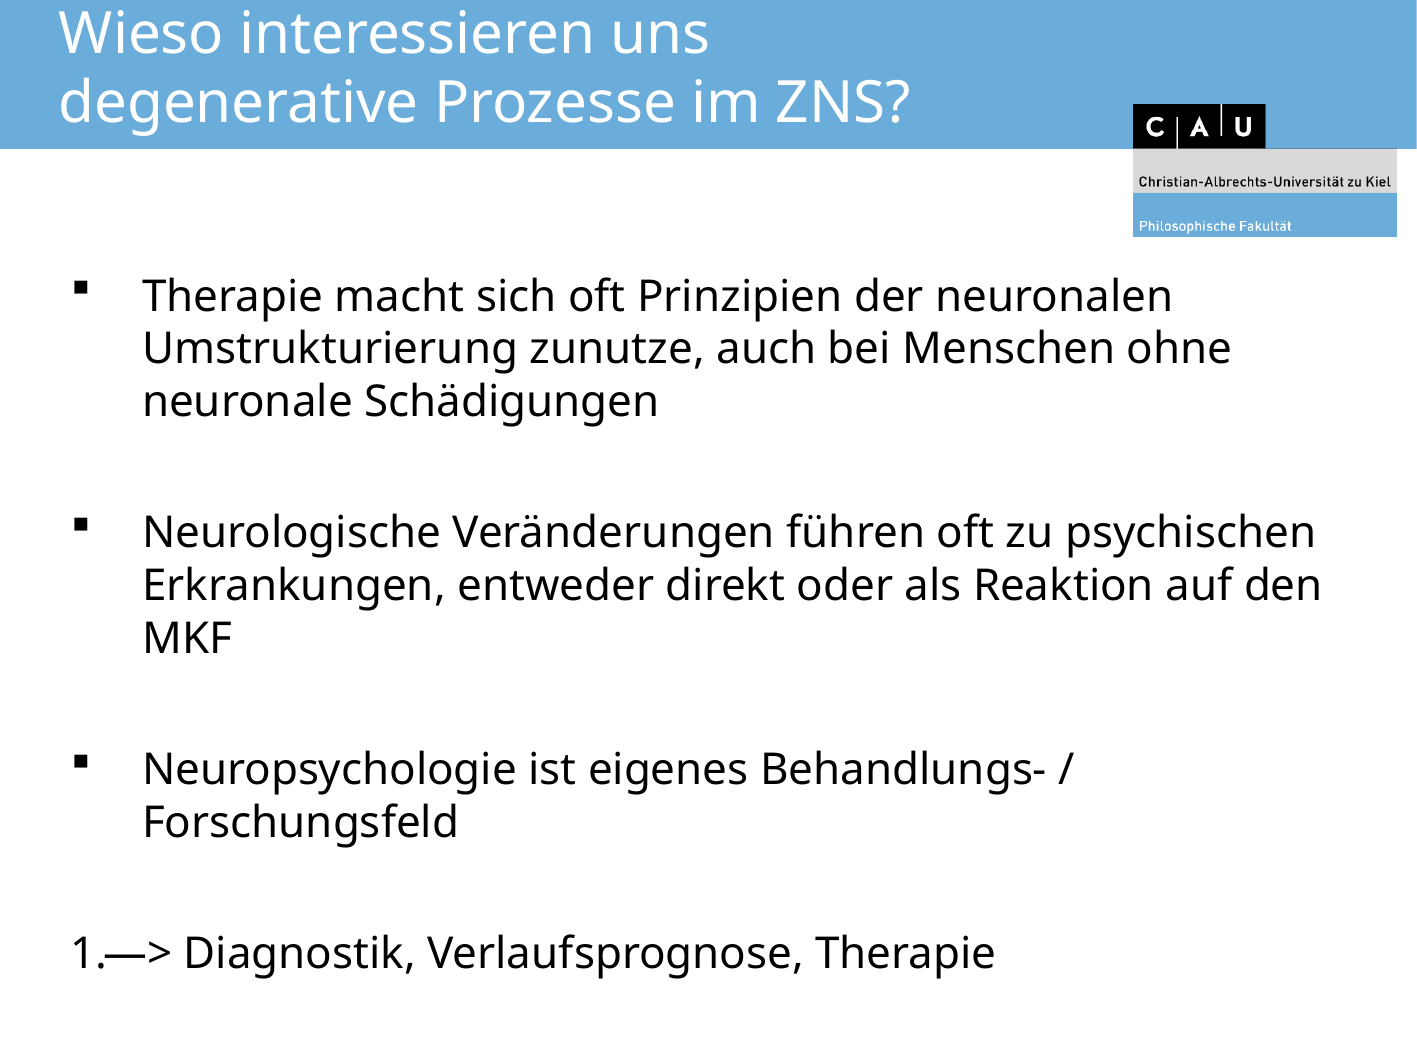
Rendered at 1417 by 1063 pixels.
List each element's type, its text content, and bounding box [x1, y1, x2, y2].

title Wieso interessieren uns degenerative Prozesse im ZNS? [0, 0, 1180, 133]
picture [1133, 104, 1397, 237]
list Therapie macht sich oft Prinzipien der neuronalen Umstrukturierung zunutze, auch bei Menschen ohne neuronale Schädigungen Neurologische Veränderungen führen oft zu psychischen Erkrankungen, entweder direkt oder als Reaktion auf den MKF Neuropsychologie ist eigenes Behandlungs- / Forschungsfeld —> Diagnostik, Verlaufsprognose, Therapie [70, 266, 1347, 983]
